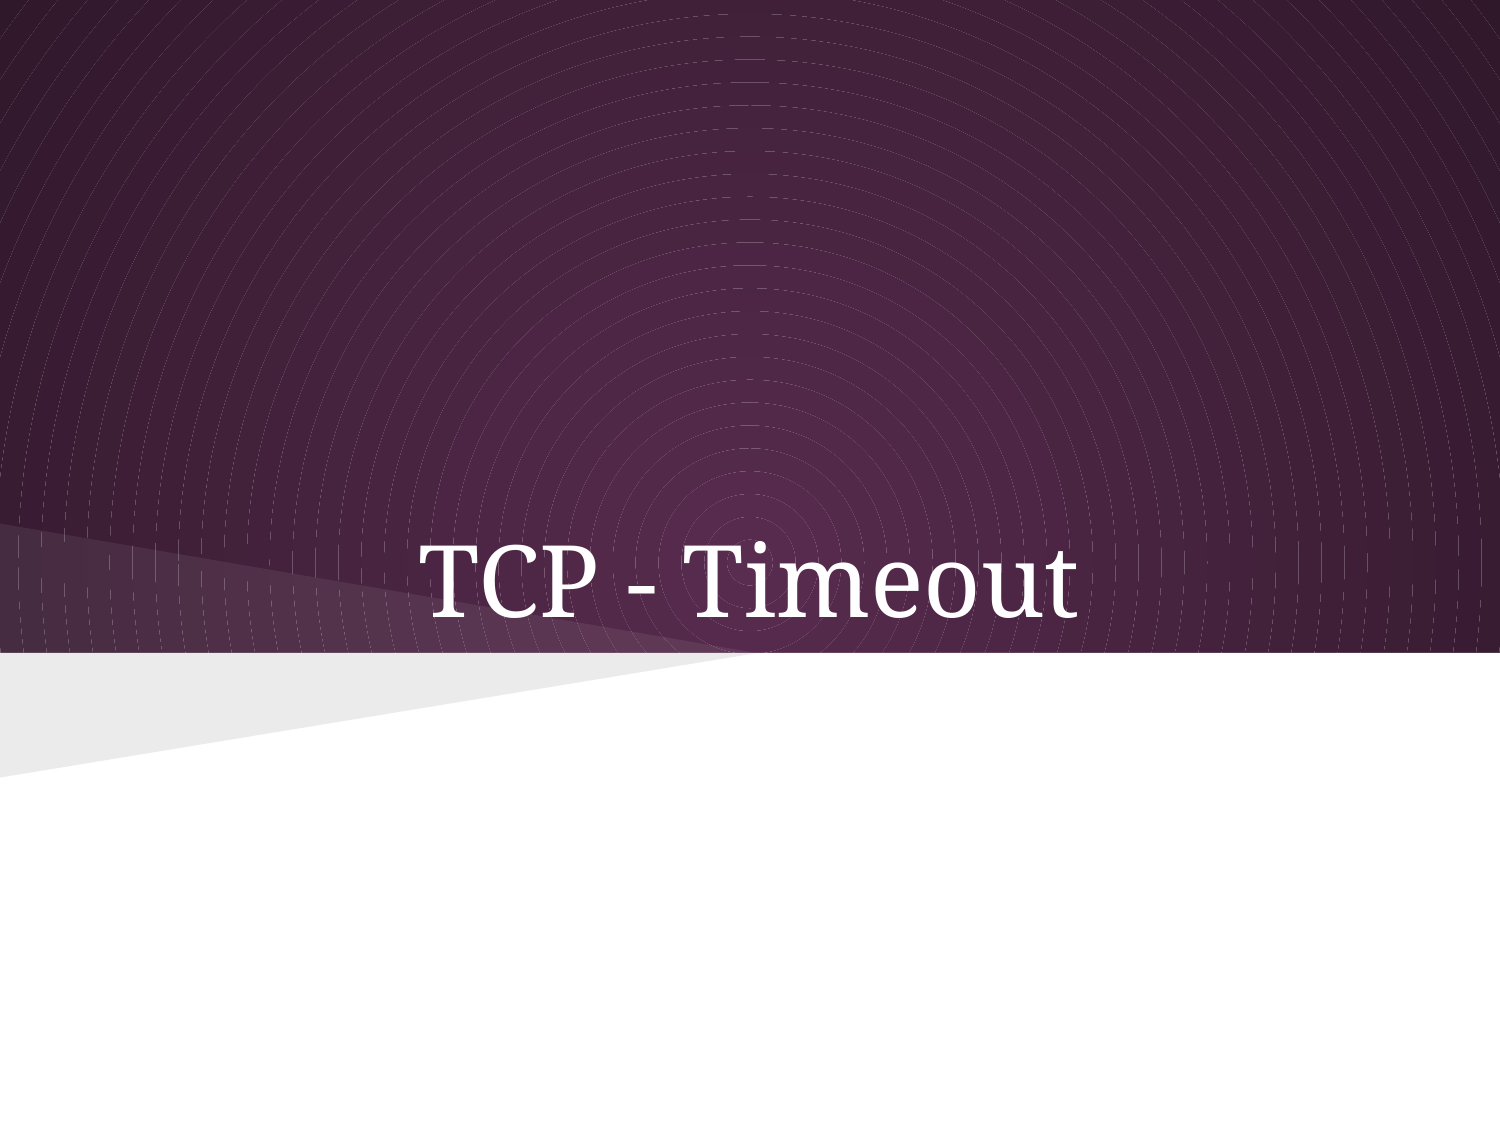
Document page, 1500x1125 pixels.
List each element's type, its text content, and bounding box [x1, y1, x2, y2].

title TCP - Timeout [112, 382, 1388, 653]
